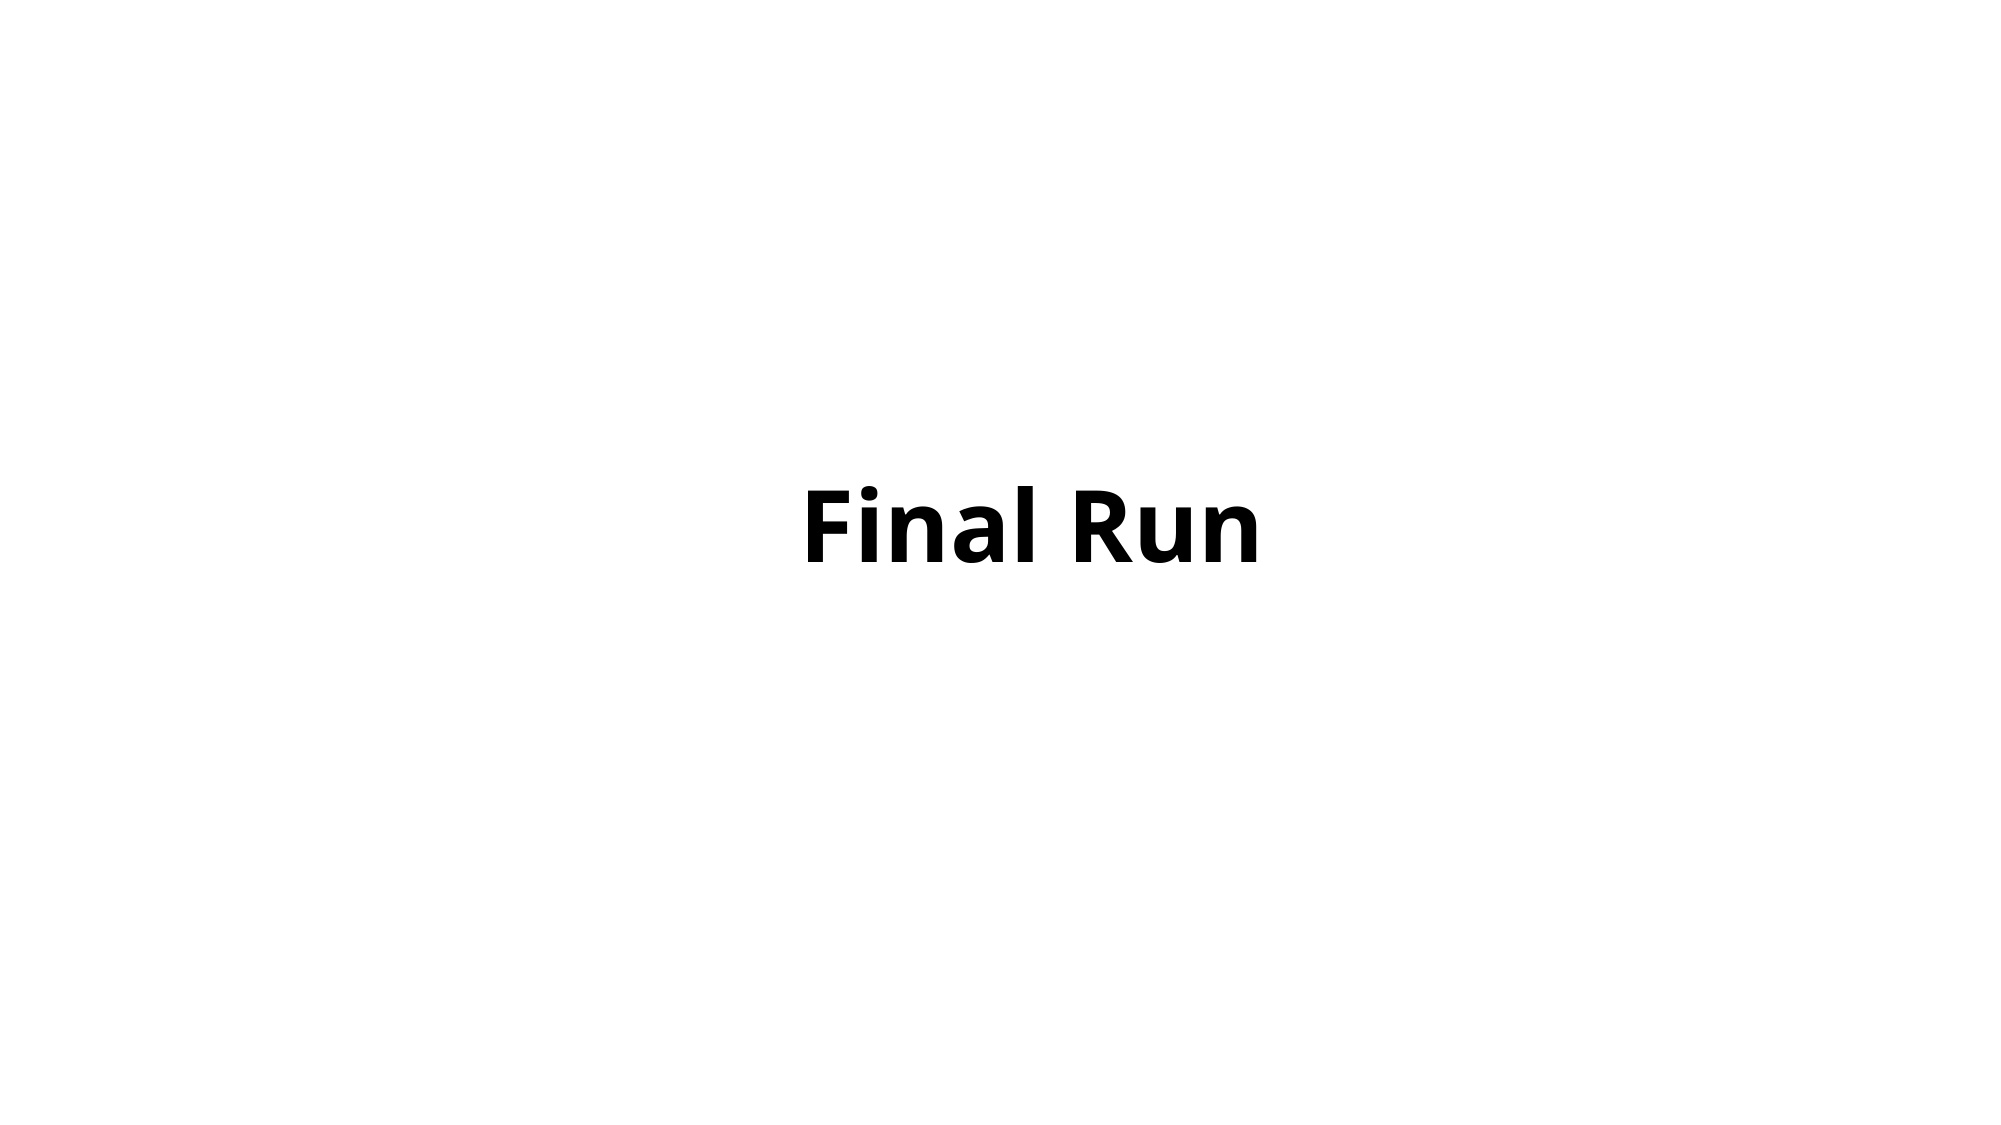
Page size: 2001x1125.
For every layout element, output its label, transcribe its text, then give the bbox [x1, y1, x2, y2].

title Final Run [784, 406, 2000, 654]
